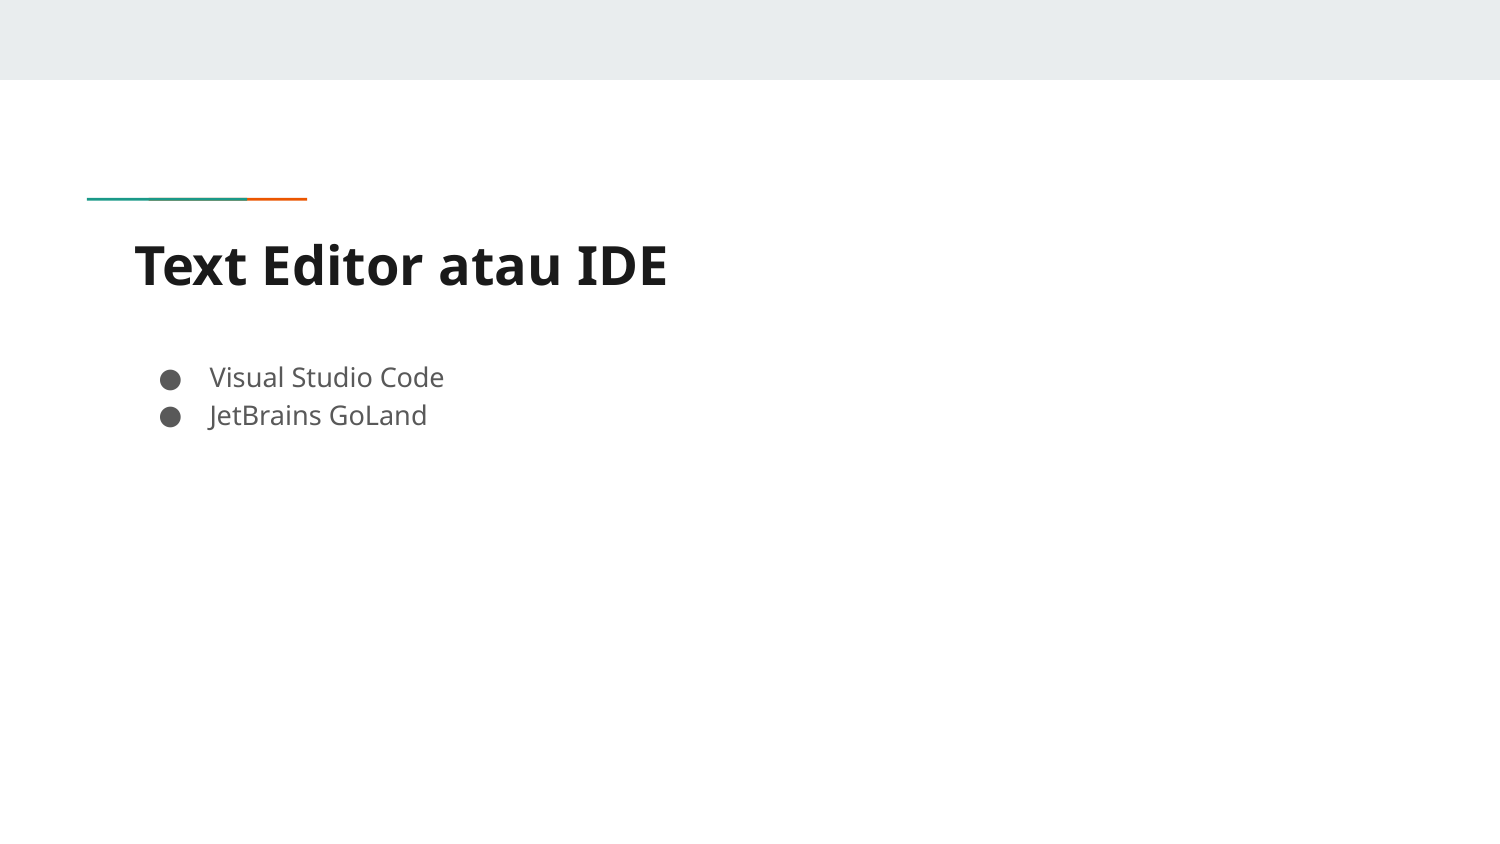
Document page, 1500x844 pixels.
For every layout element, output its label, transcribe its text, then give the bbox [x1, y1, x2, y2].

title Text Editor atau IDE [119, 216, 1381, 305]
list Visual Studio Code JetBrains GoLand [119, 341, 1381, 712]
